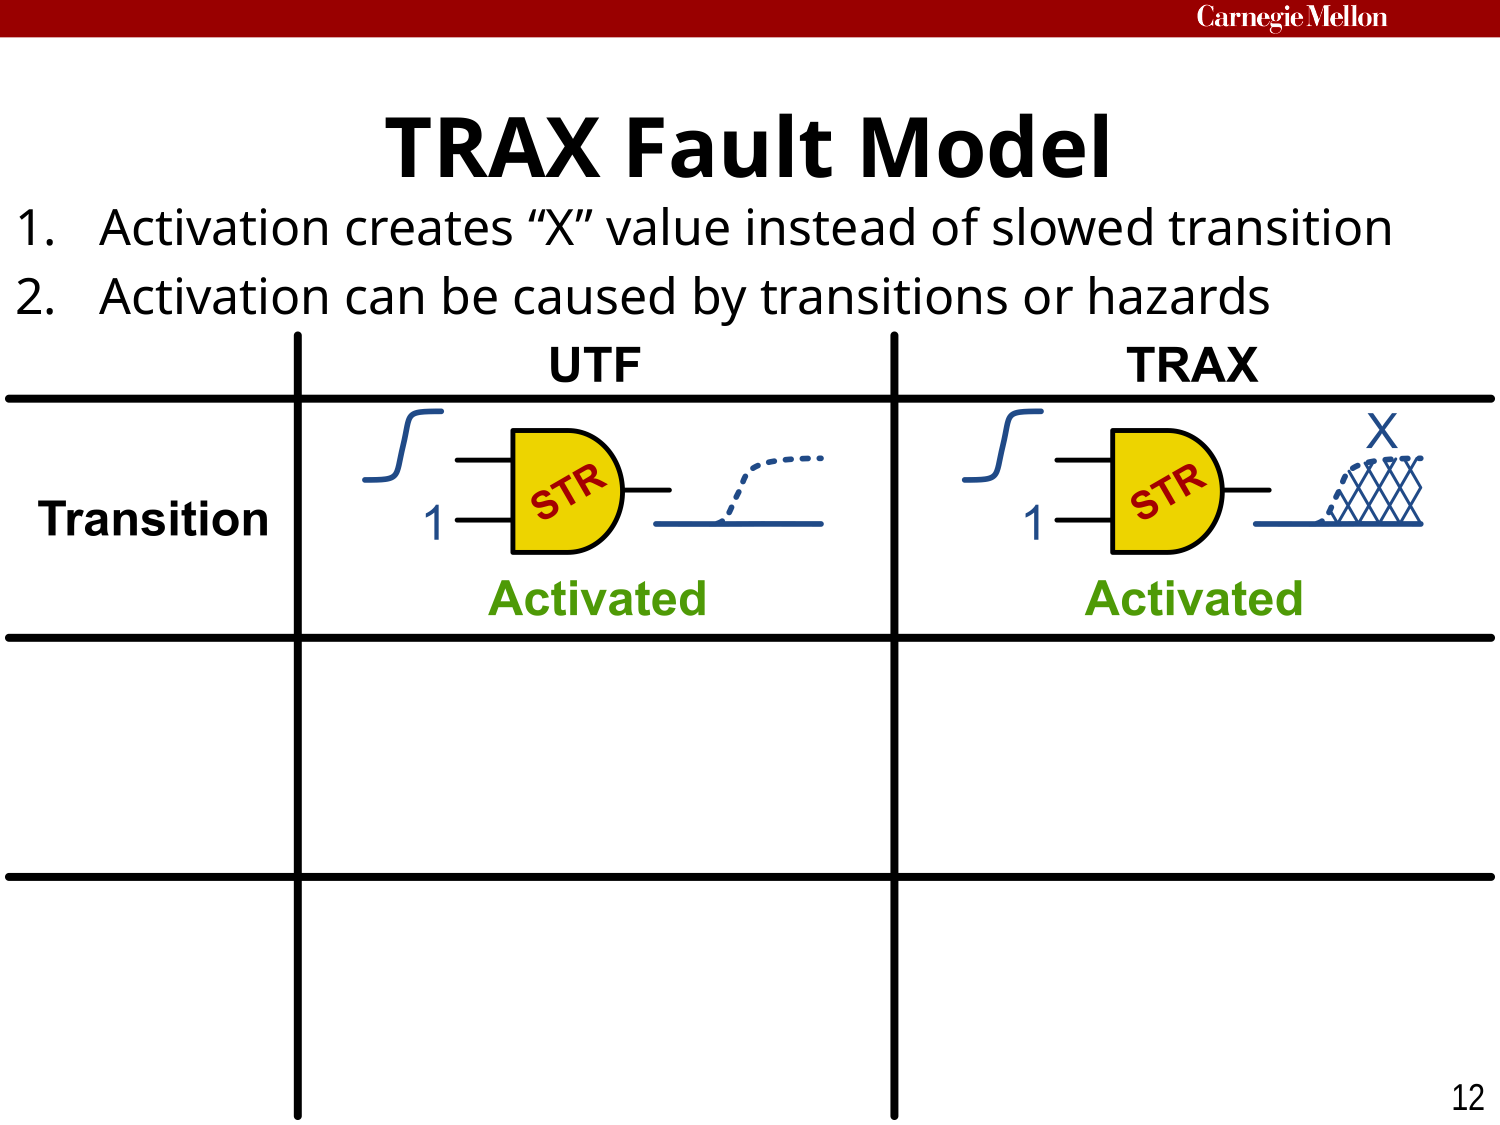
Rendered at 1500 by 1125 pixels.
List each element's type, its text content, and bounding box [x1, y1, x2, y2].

list Activation creates “X” value instead of slowed transition Activation can be caused by transitions or hazards [0, 187, 1500, 325]
title TRAX Fault Model [112, 49, 1388, 187]
picture [0, 326, 1500, 1125]
picture [1197, 4, 1388, 34]
